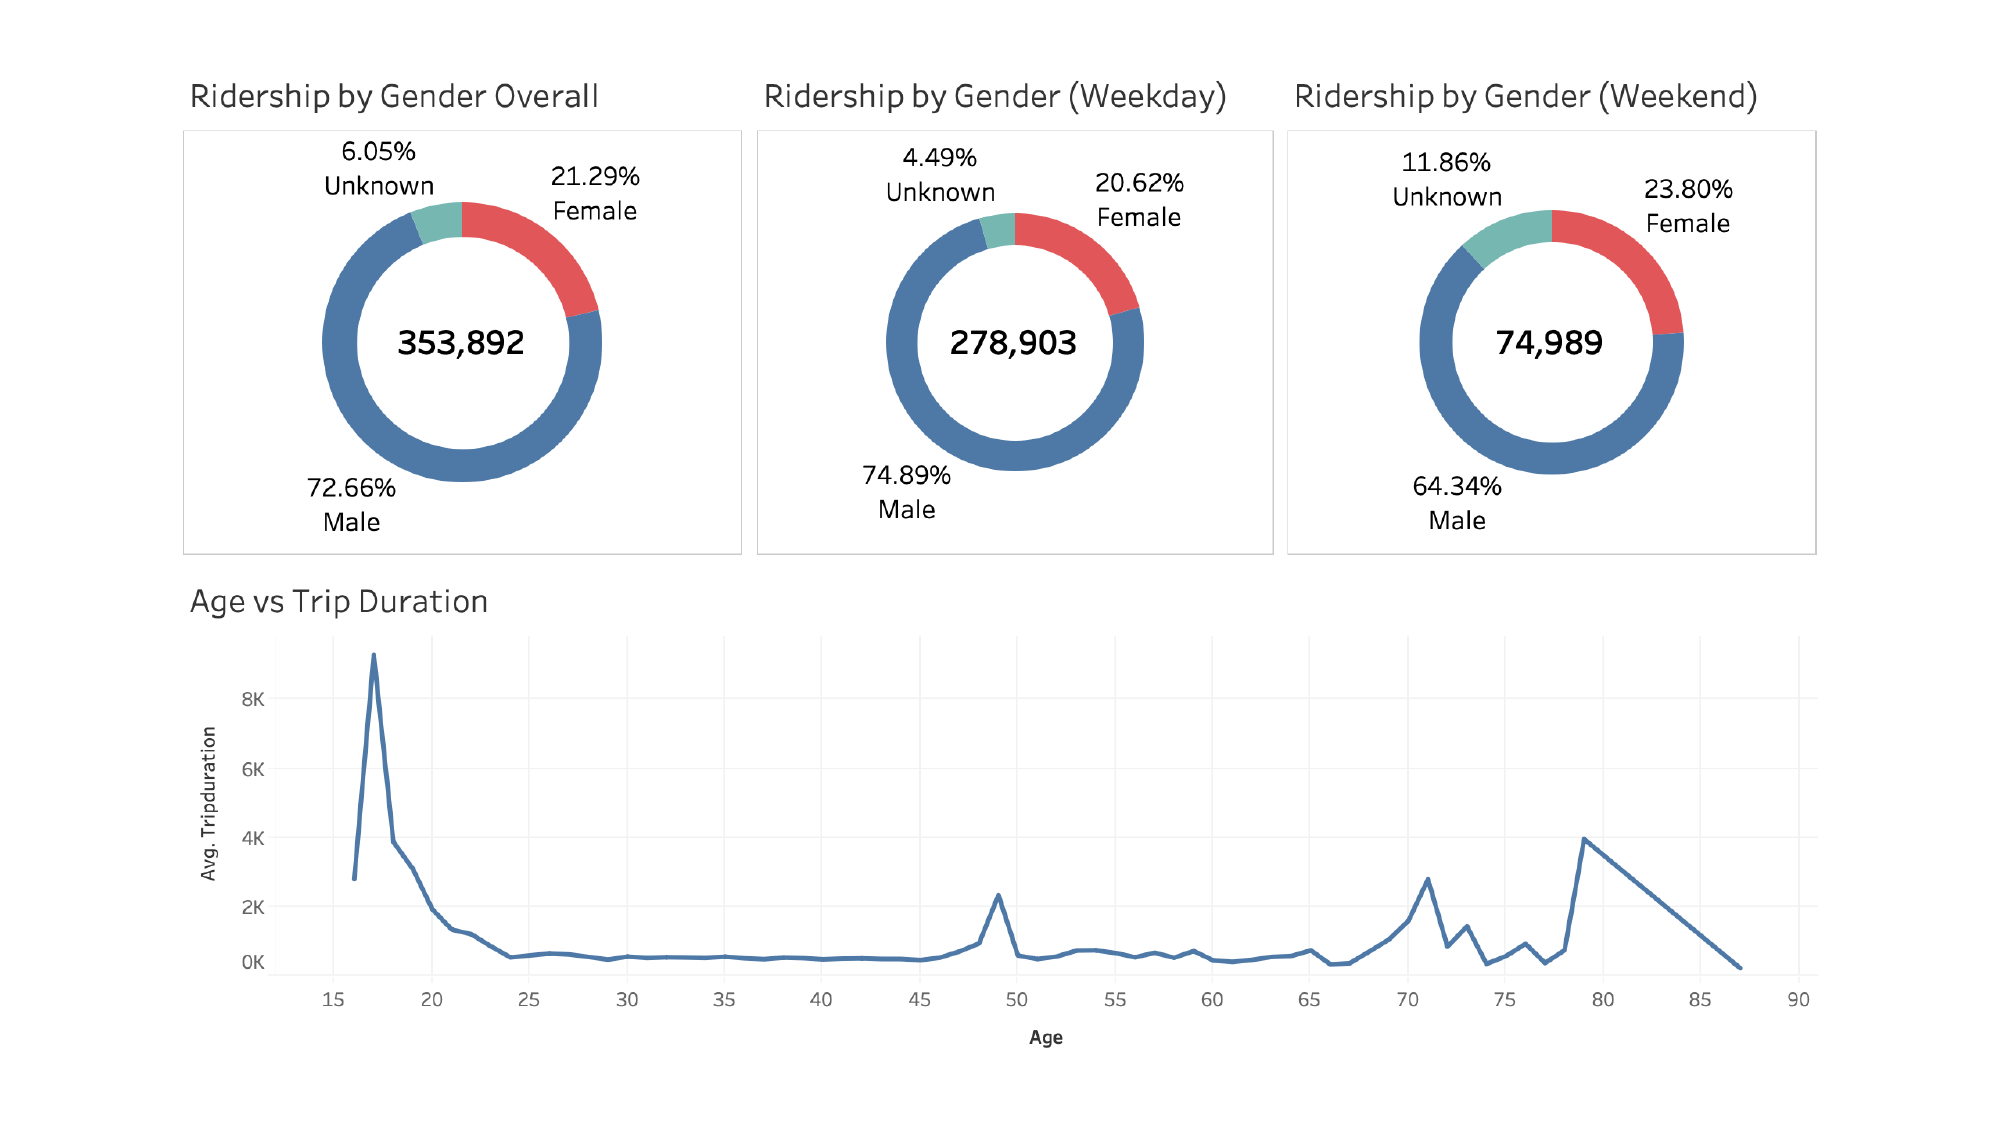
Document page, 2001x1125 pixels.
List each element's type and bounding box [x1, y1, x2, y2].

picture [164, 44, 1836, 1081]
